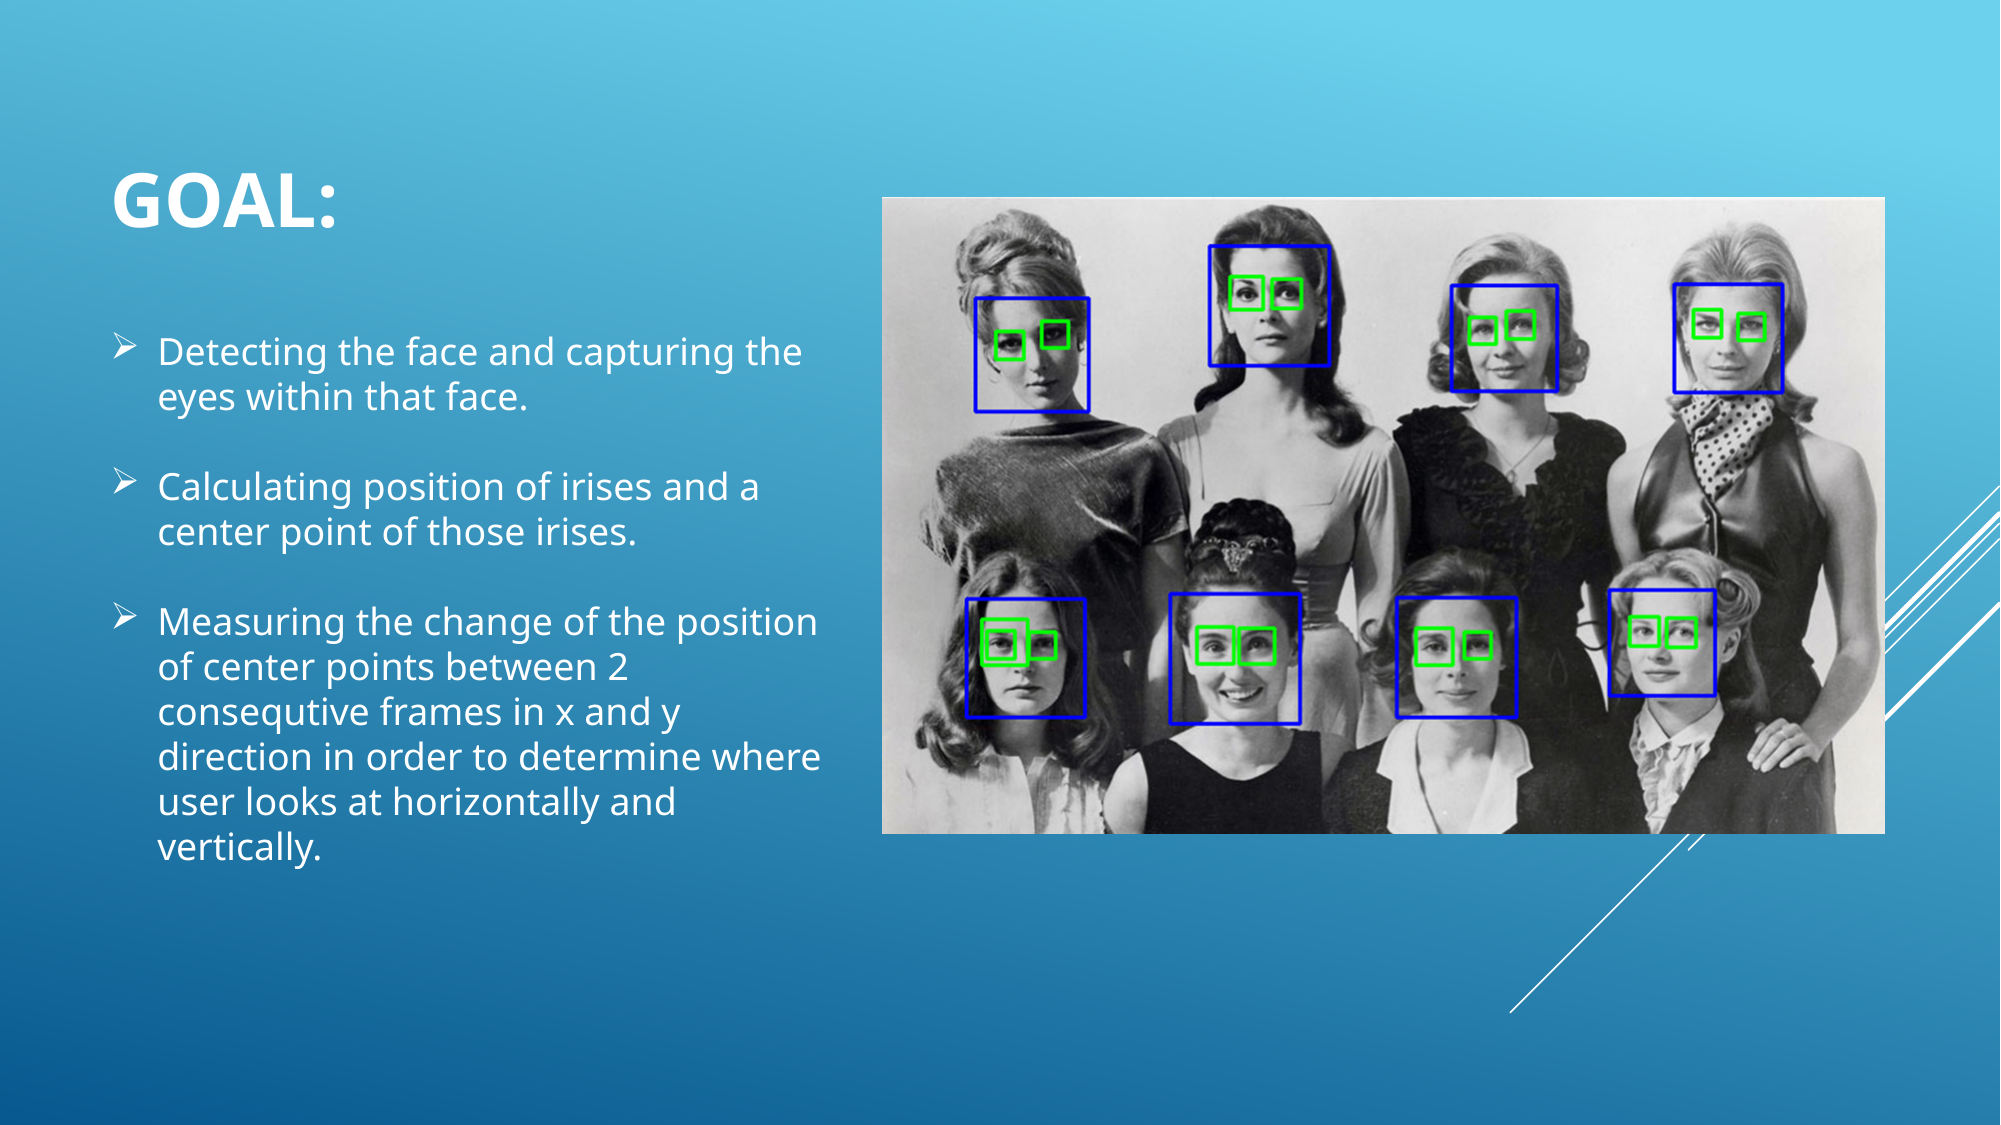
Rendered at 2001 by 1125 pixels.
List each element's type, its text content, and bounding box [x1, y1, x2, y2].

title Goal: [95, 73, 1496, 321]
text_box Detecting the face and capturing the eyes within that face. Calculating position of irises and a center point of those irises. Measuring the change of the position of center points between 2 consequtive frames in x and y direction in order to determine where user looks at horizontally and vertically. [95, 320, 850, 876]
picture [882, 196, 1885, 834]
